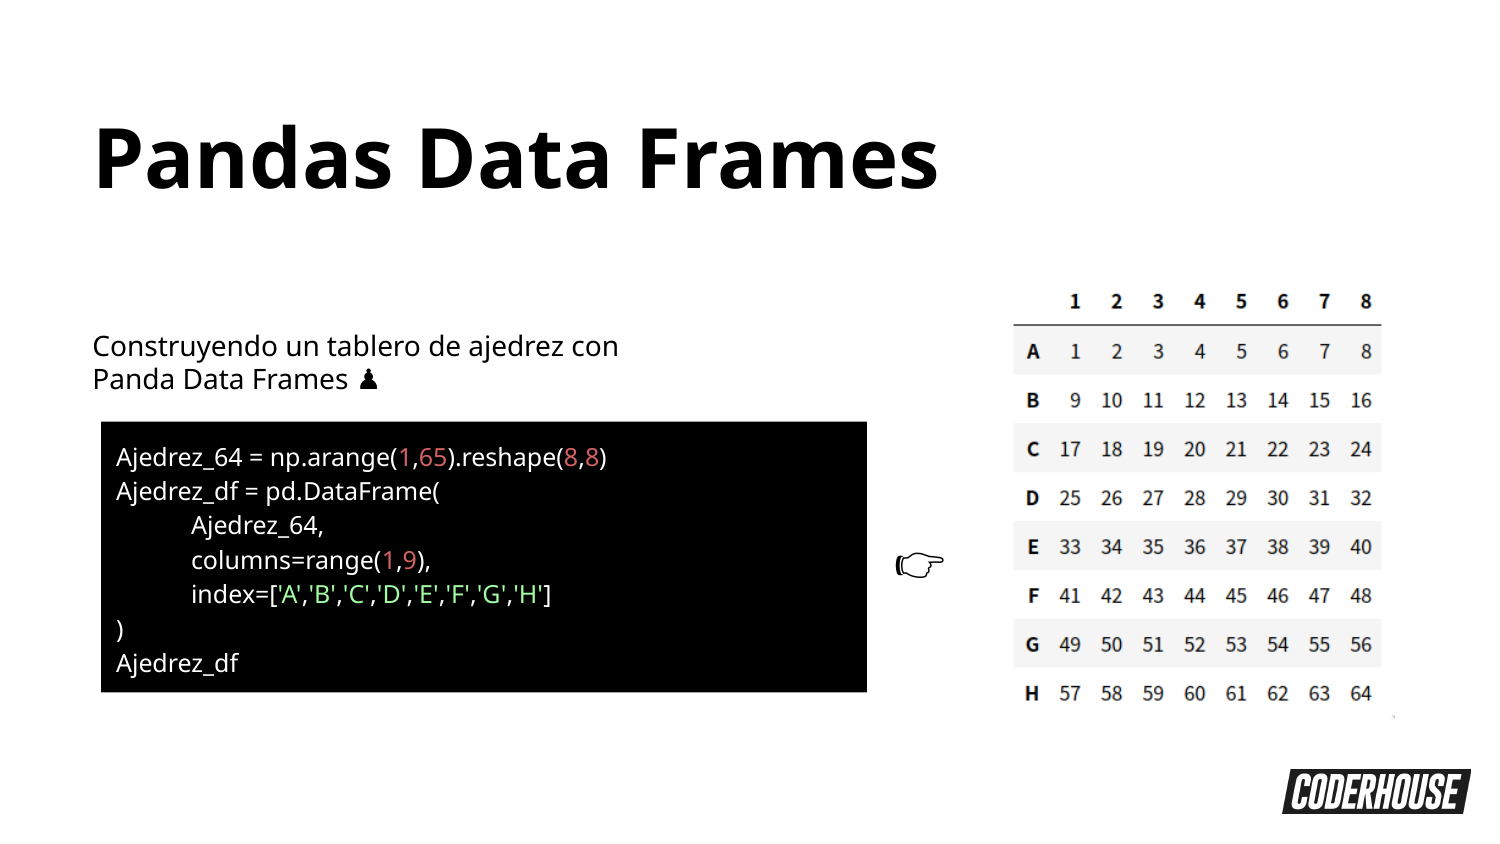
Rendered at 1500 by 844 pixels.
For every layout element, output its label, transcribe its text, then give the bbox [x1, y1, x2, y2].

picture [999, 283, 1395, 719]
text_box Construyendo un tablero de ajedrez con Panda Data Frames ♟️ [77, 312, 707, 478]
picture [1281, 769, 1471, 814]
text_box Pandas Data Frames [77, 101, 1414, 312]
text_box Ajedrez_64 = np.arange(1,65).reshape(8,8) Ajedrez_df = pd.DataFrame( Ajedrez_64, columns=range(1,9), index=['A','B','C','D','E','F','G','H'] ) Ajedrez_df [101, 421, 867, 693]
text_box 👉 [879, 520, 968, 601]
